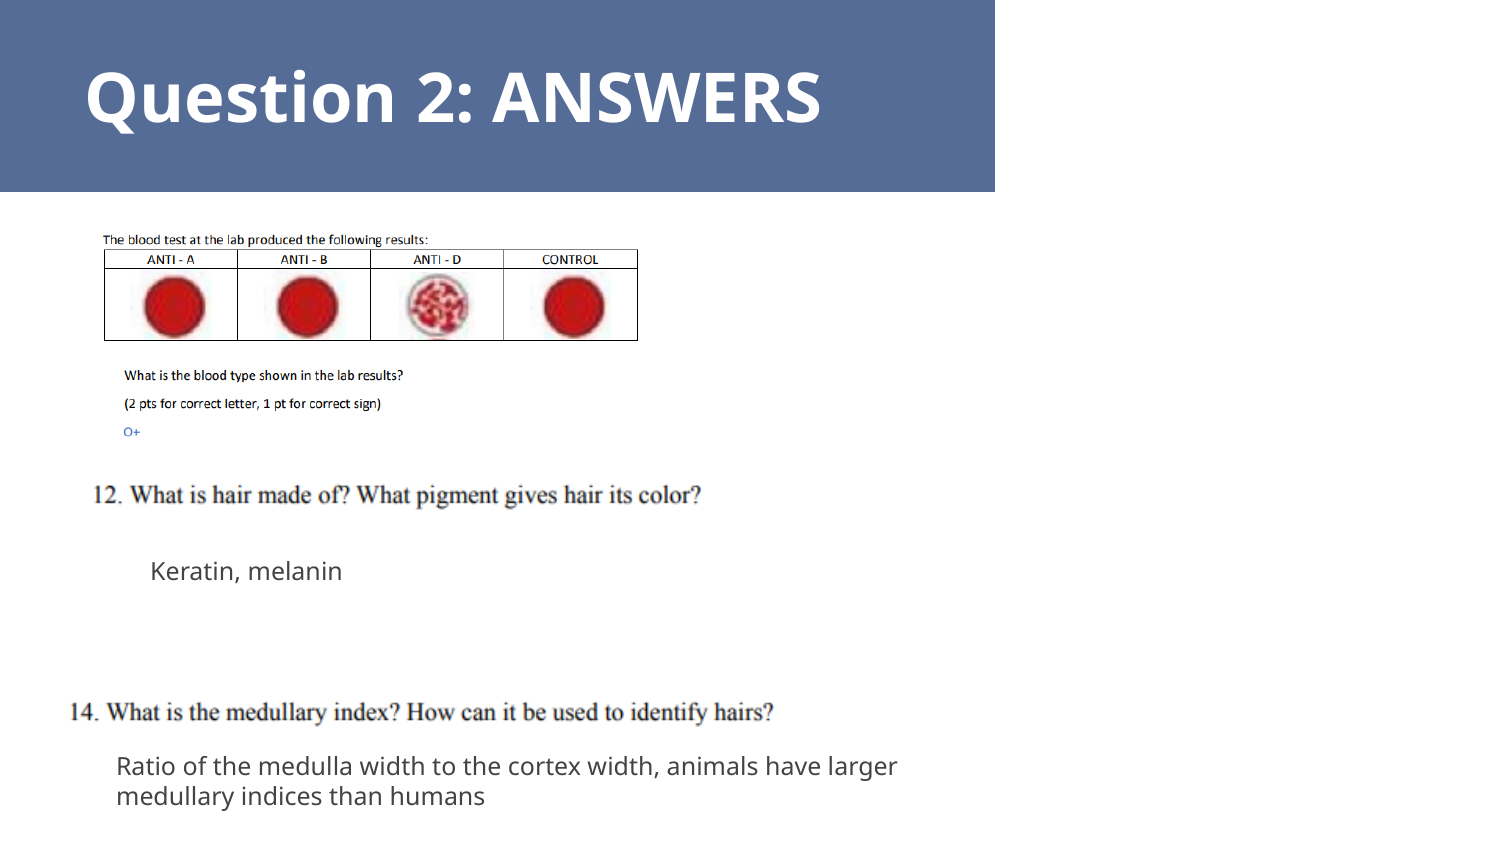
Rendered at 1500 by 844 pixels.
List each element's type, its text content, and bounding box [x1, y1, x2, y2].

picture [94, 232, 669, 442]
title Question 2: ANSWERS [69, 39, 930, 211]
picture [42, 448, 826, 557]
picture [42, 667, 851, 756]
text_box Ratio of the medulla width to the cortex width, animals have larger medullary indices than humans [100, 735, 961, 844]
text_box Keratin, melanin [135, 540, 995, 648]
text_box [0, 0, 995, 192]
